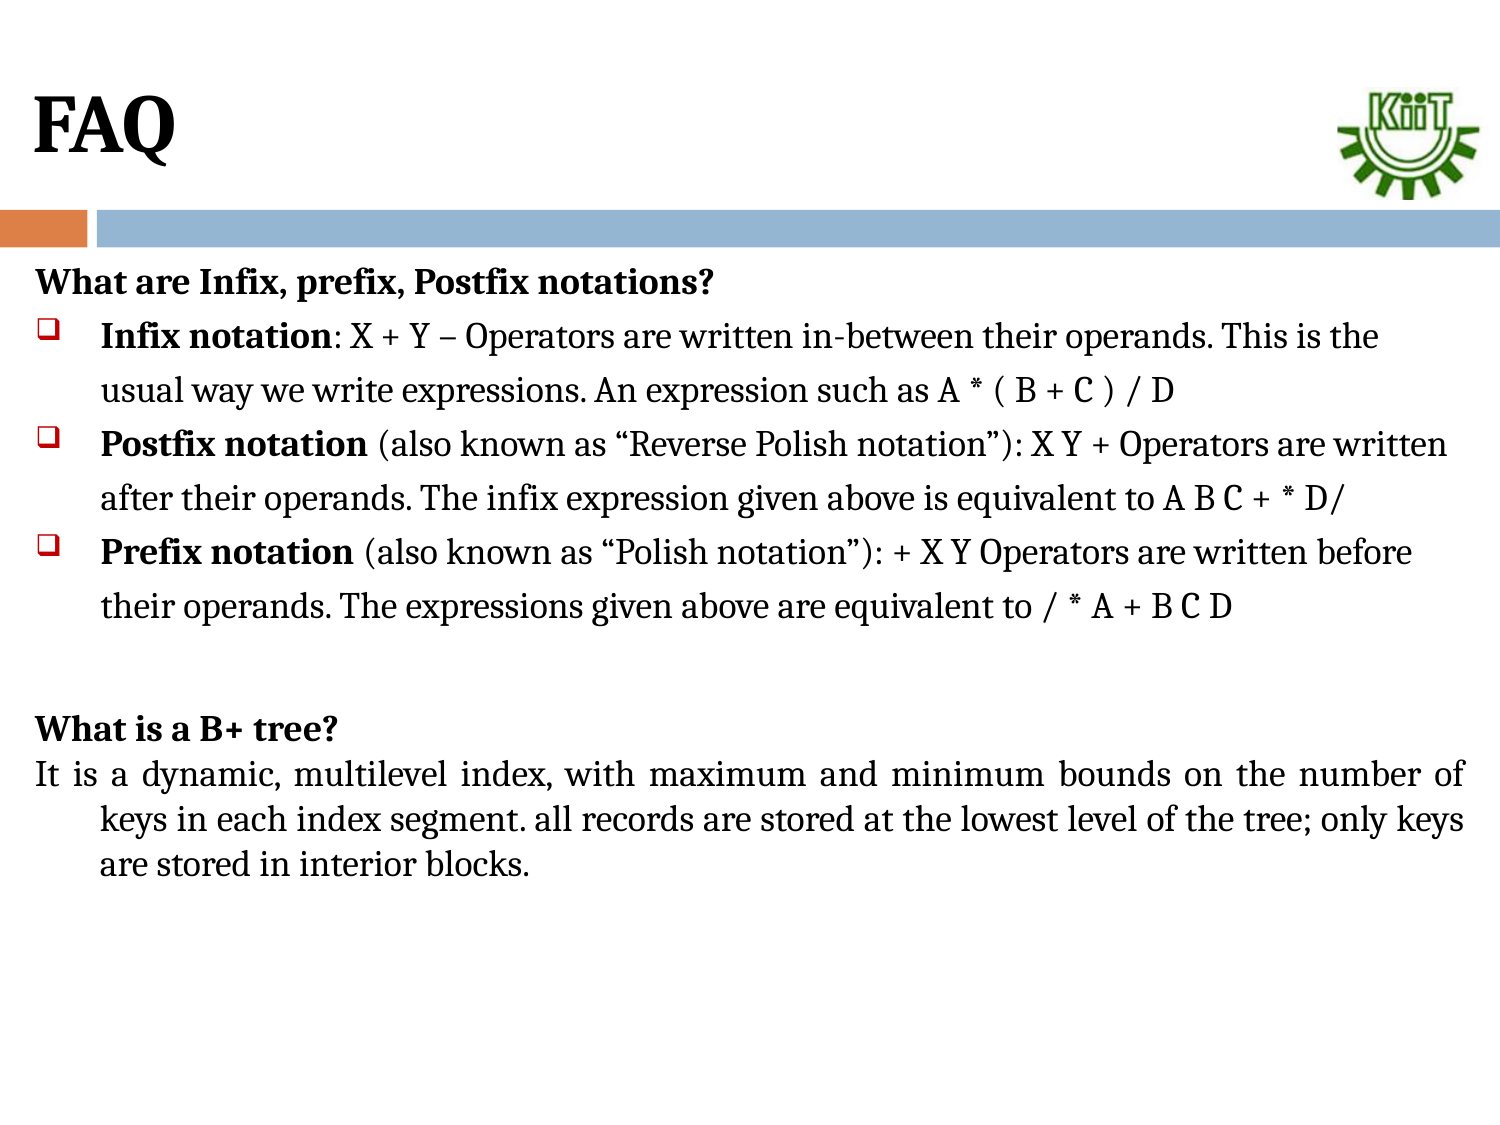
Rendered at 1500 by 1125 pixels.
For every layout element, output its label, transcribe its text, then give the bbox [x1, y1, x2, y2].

picture [1337, 87, 1491, 201]
text_box What are Infix, prefix, Postfix notations? Infix notation: X + Y – Operators are written in-between their operands. This is the usual way we write expressions. An expression such as A * ( B + C ) / D Postfix notation (also known as “Reverse Polish notation”): X Y + Operators are written after their operands. The infix expression given above is equivalent to A B C + * D/ Prefix notation (also known as “Polish notation”): + X Y Operators are written before their operands. The expressions given above are equivalent to / * A + B C D [10, 249, 1482, 693]
text_box What is a B+ tree? It is a dynamic, multilevel index, with maximum and minimum bounds on the number of keys in each index segment. all records are stored at the lowest level of the tree; only keys are stored in interior blocks. [10, 696, 1481, 894]
title FAQ [17, 37, 1356, 201]
